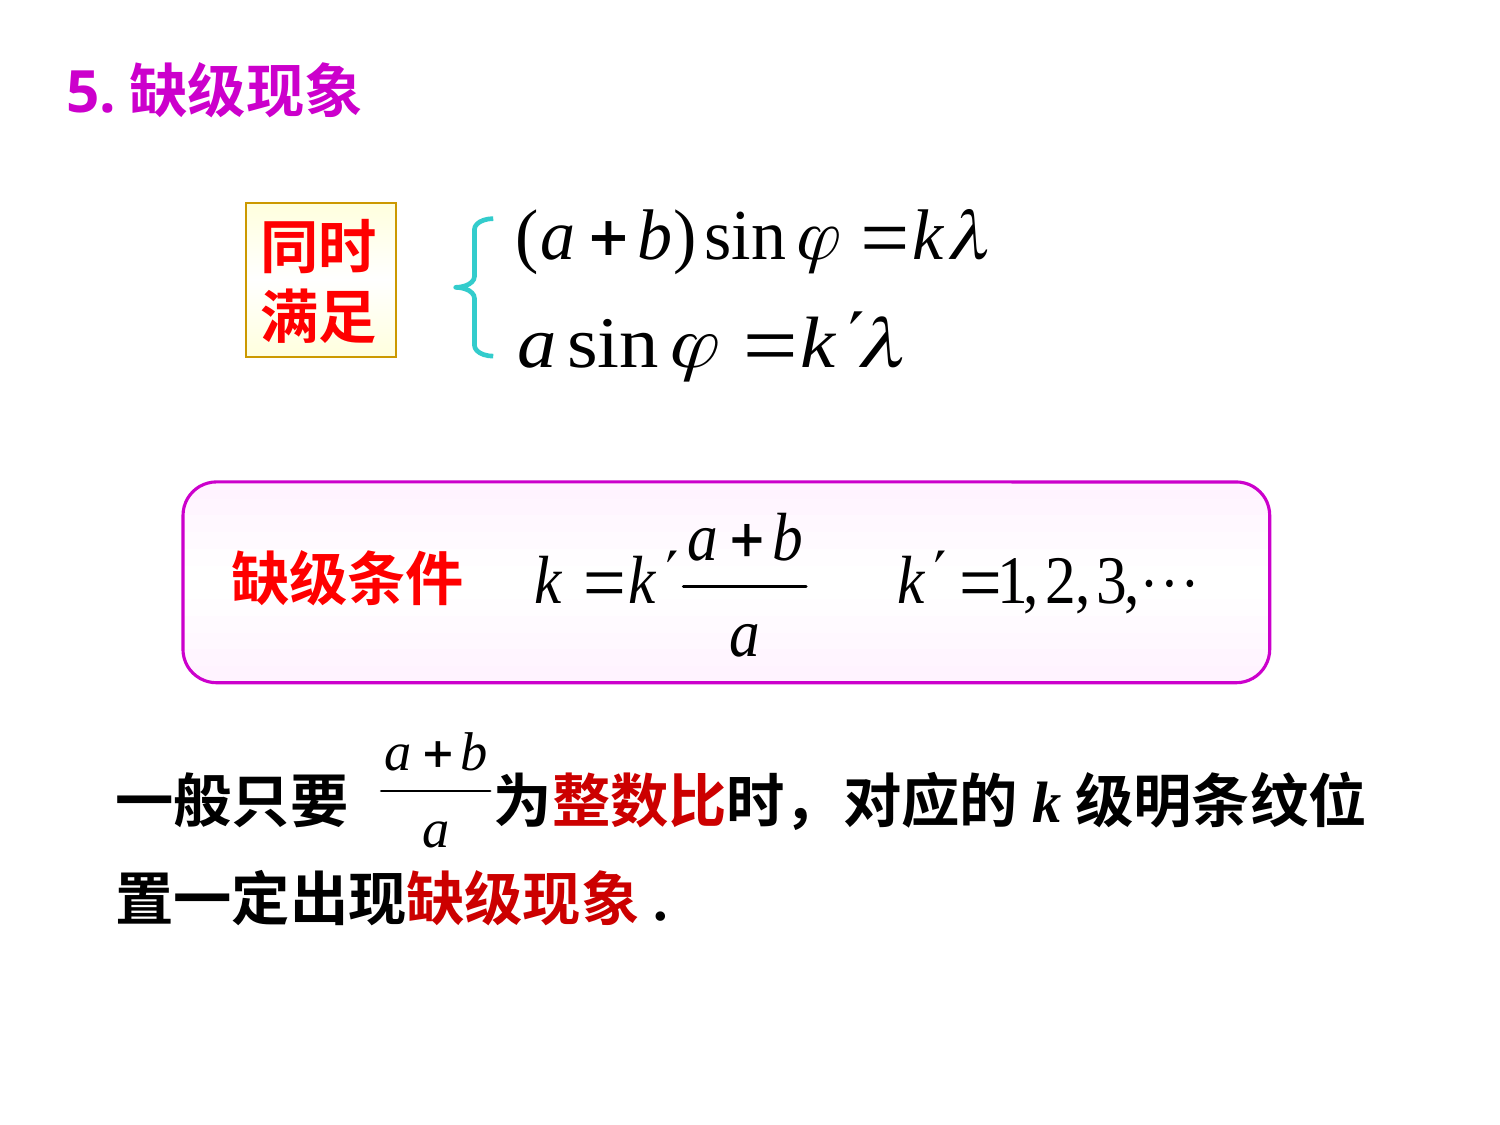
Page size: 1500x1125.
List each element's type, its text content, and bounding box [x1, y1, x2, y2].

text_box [245, 193, 1003, 399]
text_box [182, 481, 1270, 683]
text_box 5.缺级现象 [51, 46, 506, 132]
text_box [100, 717, 1400, 941]
